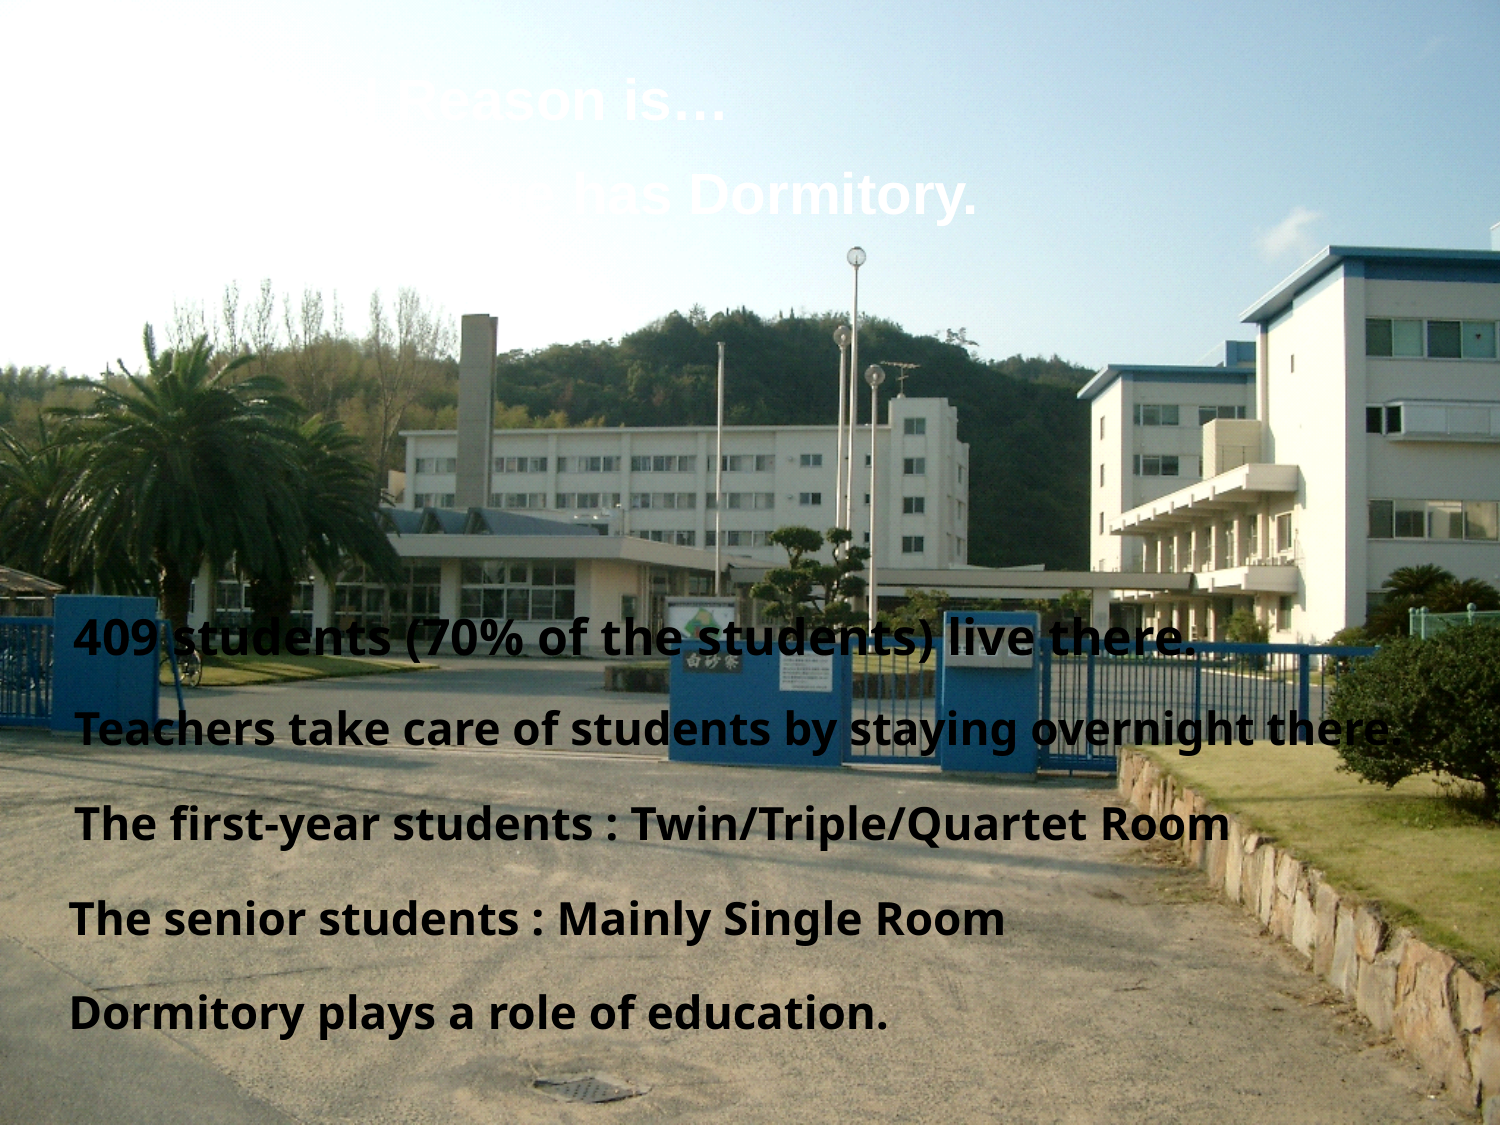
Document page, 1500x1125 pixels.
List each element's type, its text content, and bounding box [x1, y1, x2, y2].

text_box Dormitory plays a role of education. [53, 976, 1500, 1125]
picture [0, 0, 1500, 1125]
text_box The senior students : Mainly Single Room [53, 881, 1500, 976]
text_box Our College has Dormitory. [194, 148, 1365, 234]
text_box The first-year students : Twin/Triple/Quartet Room [58, 786, 1500, 881]
text_box 409 students (70% of the students) live there. [58, 597, 1500, 692]
text_box The Third Reason is… [100, 54, 880, 140]
text_box Teachers take care of students by staying overnight there. [58, 692, 1500, 786]
